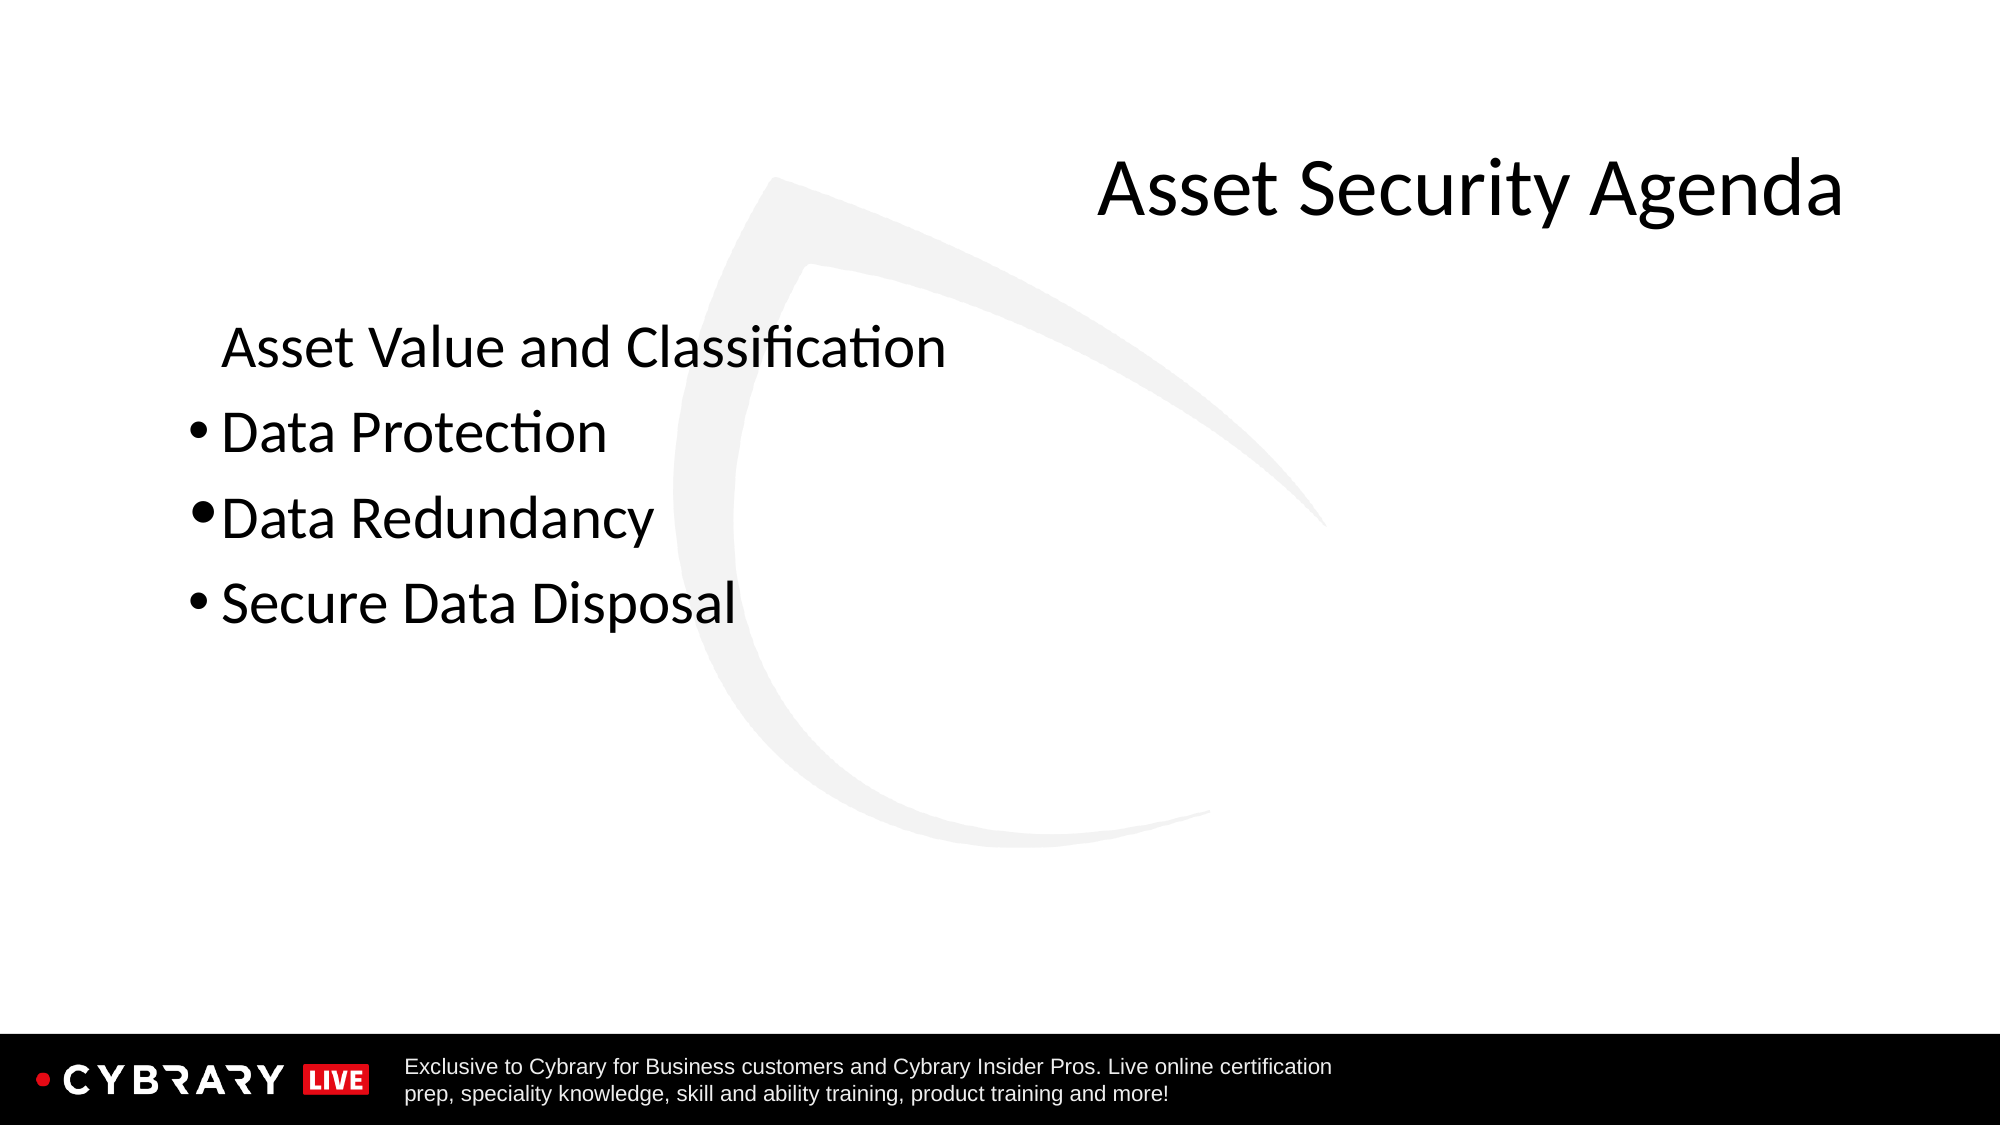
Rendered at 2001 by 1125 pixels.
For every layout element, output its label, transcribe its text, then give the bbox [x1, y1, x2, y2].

title Asset Security Agenda [137, 108, 1863, 268]
list Asset Value and Classification Data Protection Data Redundancy Secure Data Disposal [171, 306, 1018, 1037]
picture [673, 268, 1327, 848]
picture [36, 1064, 369, 1095]
